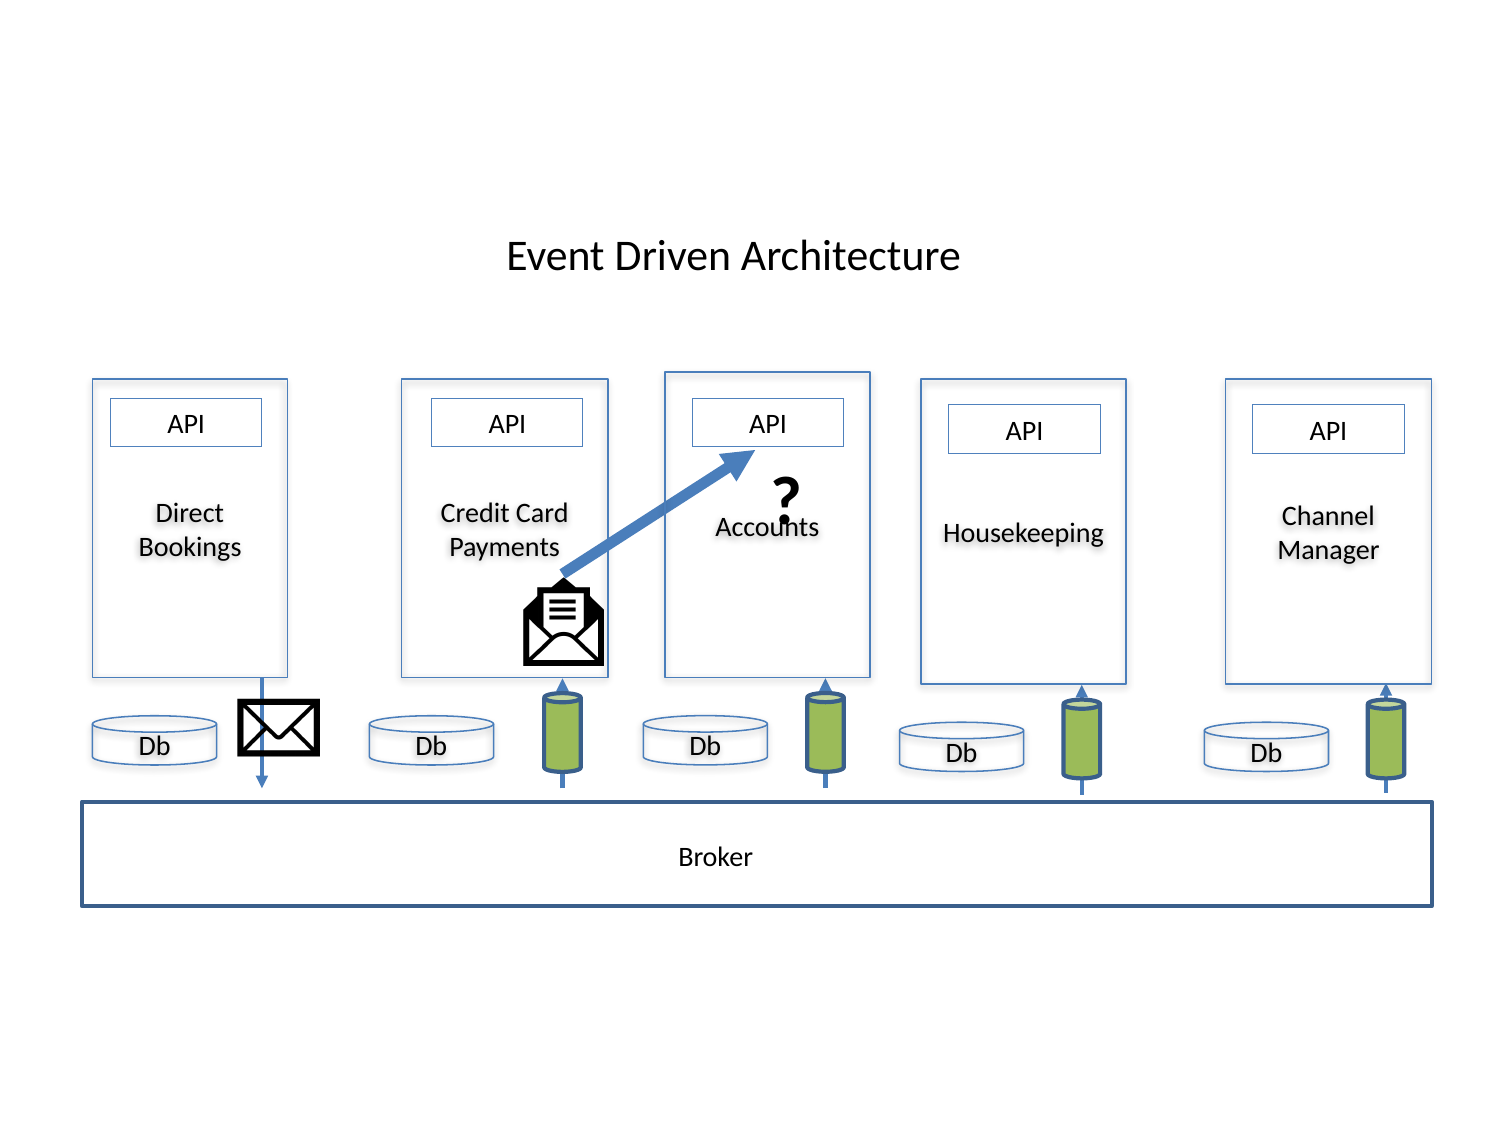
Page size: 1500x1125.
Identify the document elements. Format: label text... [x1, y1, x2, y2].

text_box Db [898, 721, 1025, 773]
text_box Db [1203, 721, 1330, 773]
text_box [1087, 697, 1103, 781]
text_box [562, 449, 756, 575]
text_box Db [368, 714, 495, 766]
text_box [566, 691, 583, 774]
text_box [805, 691, 821, 774]
text_box API [948, 404, 1101, 454]
text_box Direct Bookings [92, 378, 288, 678]
text_box Housekeeping [920, 378, 1127, 685]
text_box API [1252, 404, 1405, 454]
text_box [542, 691, 558, 774]
text_box Db [91, 714, 218, 766]
text_box Credit Card Payments [401, 378, 609, 678]
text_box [566, 696, 576, 700]
text_box [1061, 697, 1077, 781]
text_box Db [642, 714, 769, 766]
text_box API [692, 398, 844, 447]
text_box Event Driven Architecture [325, 218, 1142, 287]
text_box API [110, 398, 262, 447]
picture [228, 677, 329, 778]
text_box Broker [663, 831, 769, 880]
text_box Channel Manager [1225, 378, 1432, 685]
text_box [80, 800, 1434, 908]
picture [514, 573, 611, 670]
text_box [1365, 697, 1381, 781]
text_box API [431, 398, 583, 447]
text_box [1390, 697, 1407, 781]
text_box [830, 691, 846, 774]
text_box Accounts [664, 371, 871, 678]
